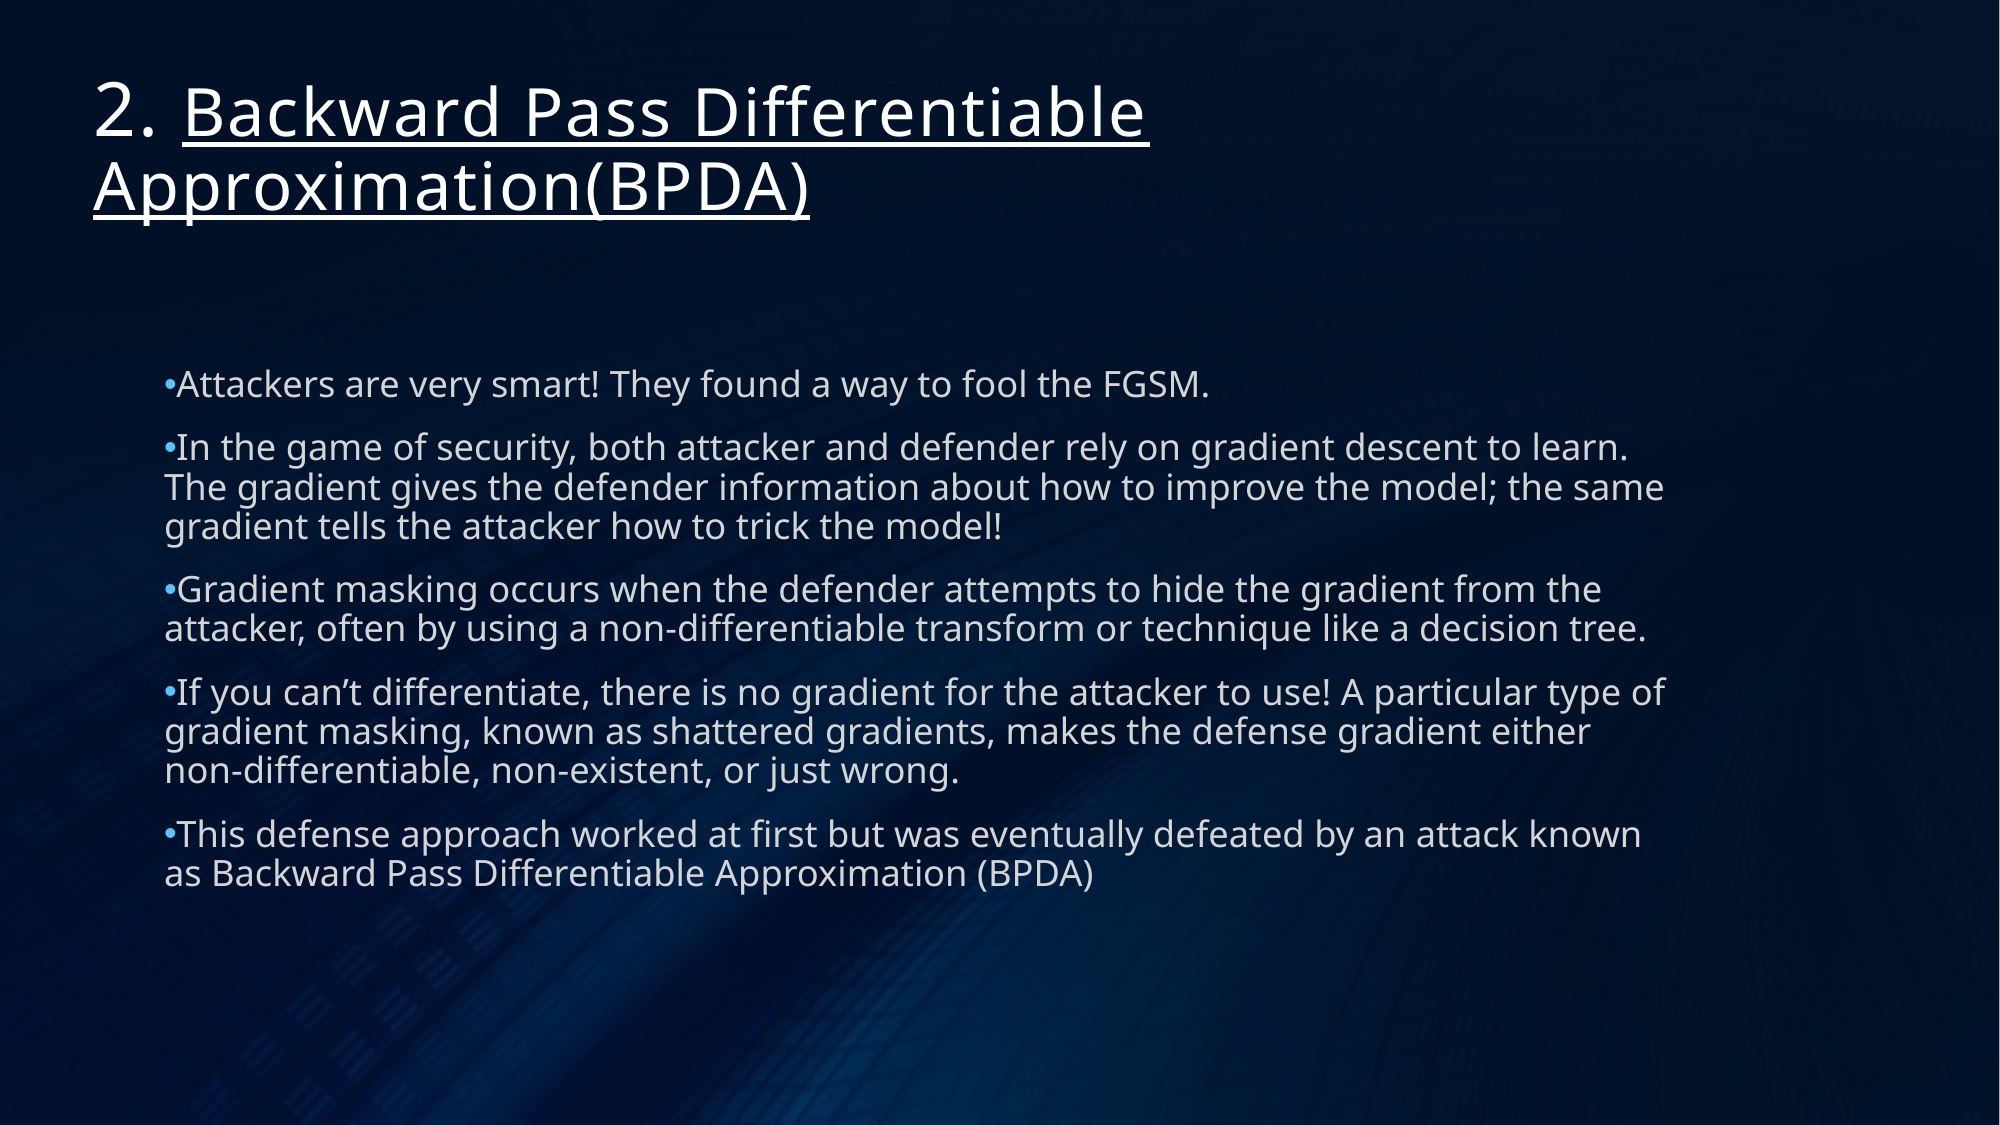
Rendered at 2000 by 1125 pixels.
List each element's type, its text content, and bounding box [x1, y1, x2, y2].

title 2. Backward Pass Differentiable Approximation(BPDA) [78, 101, 1803, 233]
list Attackers are very smart! They found a way to fool the FGSM. In the game of security, both attacker and defender rely on gradient descent to learn. The gradient gives the defender information about how to improve the model; the same gradient tells the attacker how to trick the model! Gradient masking occurs when the defender attempts to hide the gradient from the attacker, often by using a non-differentiable transform or technique like a decision tree. If you can’t differentiate, there is no gradient for the attacker to use! A particular type of gradient masking, known as shattered gradients, makes the defense gradient either non-differentiable, non-existent, or just wrong. This defense approach worked at first but was eventually defeated by an attack known as Backward Pass Differentiable Approximation (BPDA) [149, 290, 1685, 929]
picture [0, 0, 2000, 1125]
